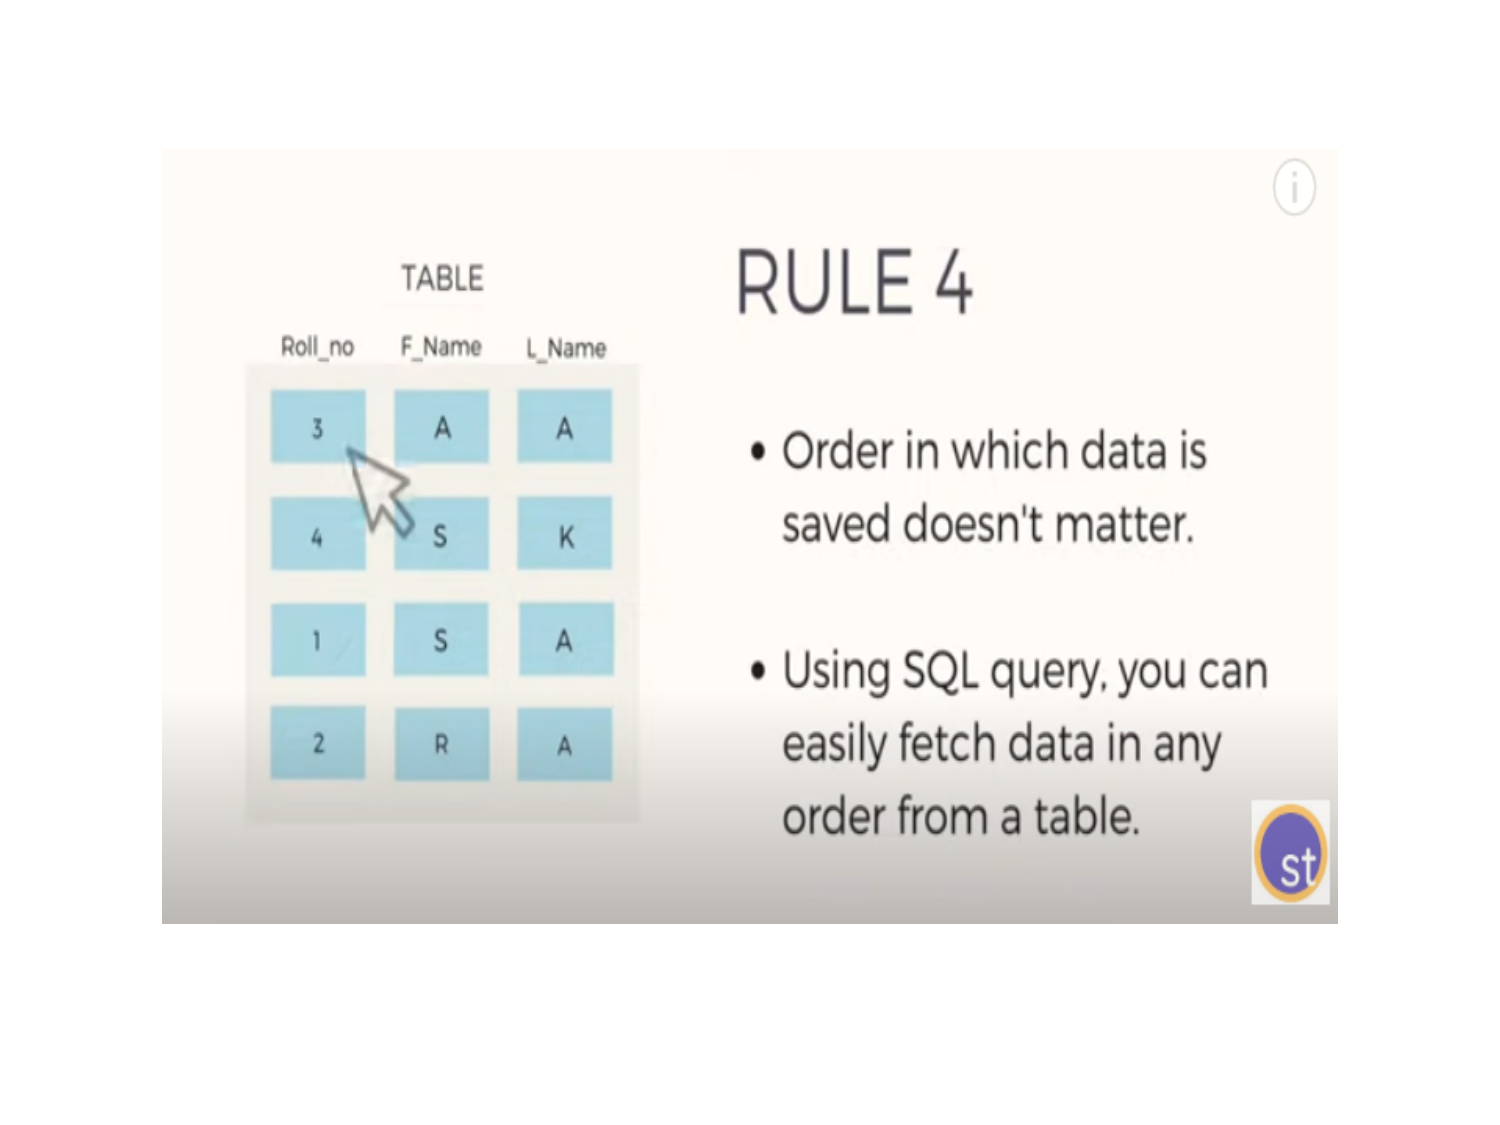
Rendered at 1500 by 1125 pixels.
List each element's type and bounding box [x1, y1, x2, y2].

list [162, 149, 1338, 924]
